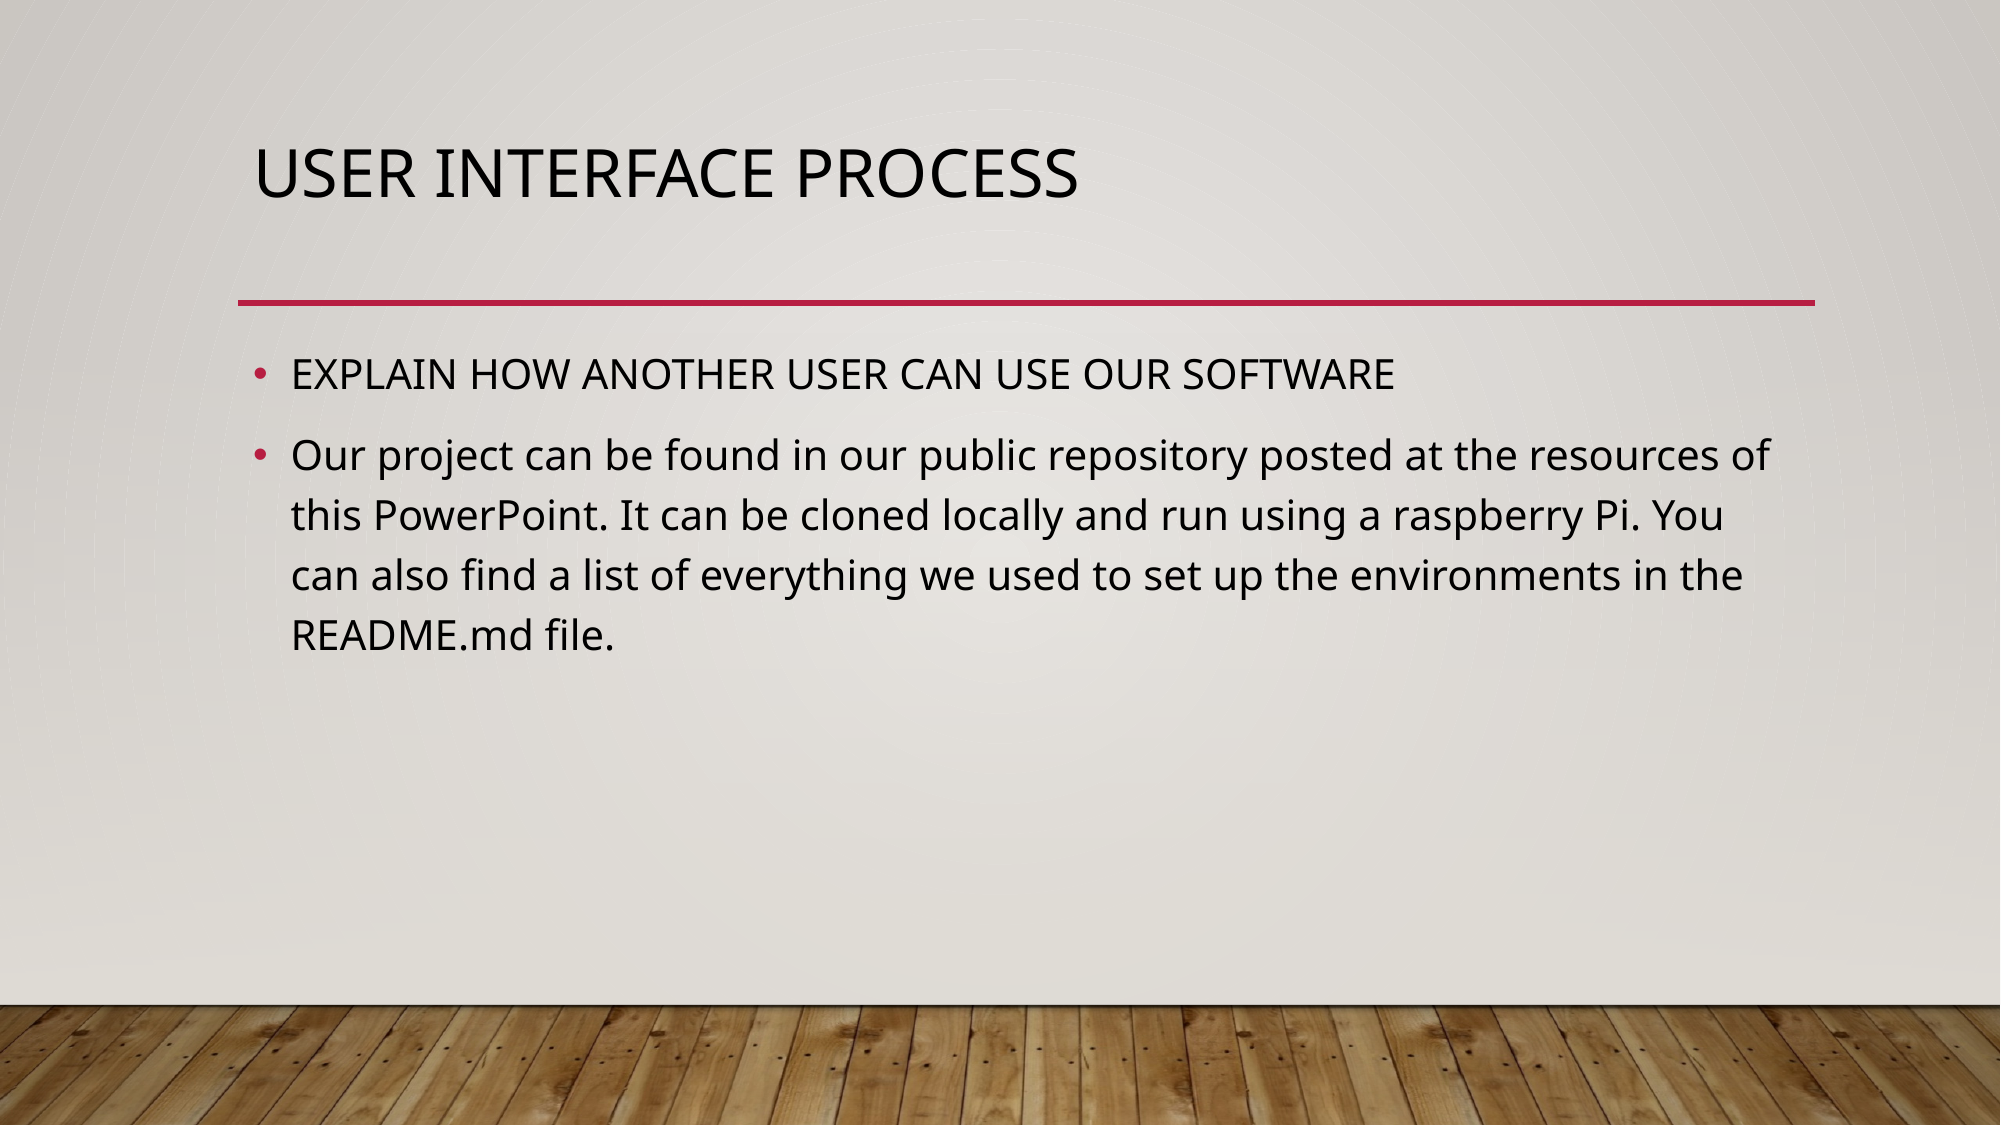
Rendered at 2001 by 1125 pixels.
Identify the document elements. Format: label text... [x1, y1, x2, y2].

picture [0, 1005, 2000, 1125]
title USER INTERFACE PROCESS [238, 131, 1814, 305]
list EXPLAIN HOW ANOTHER USER CAN USE OUR SOFTWARE Our project can be found in our public repository posted at the resources of this PowerPoint. It can be cloned locally and run using a raspberry Pi. You can also find a list of everything we used to set up the environments in the README.md file. [238, 330, 1814, 897]
